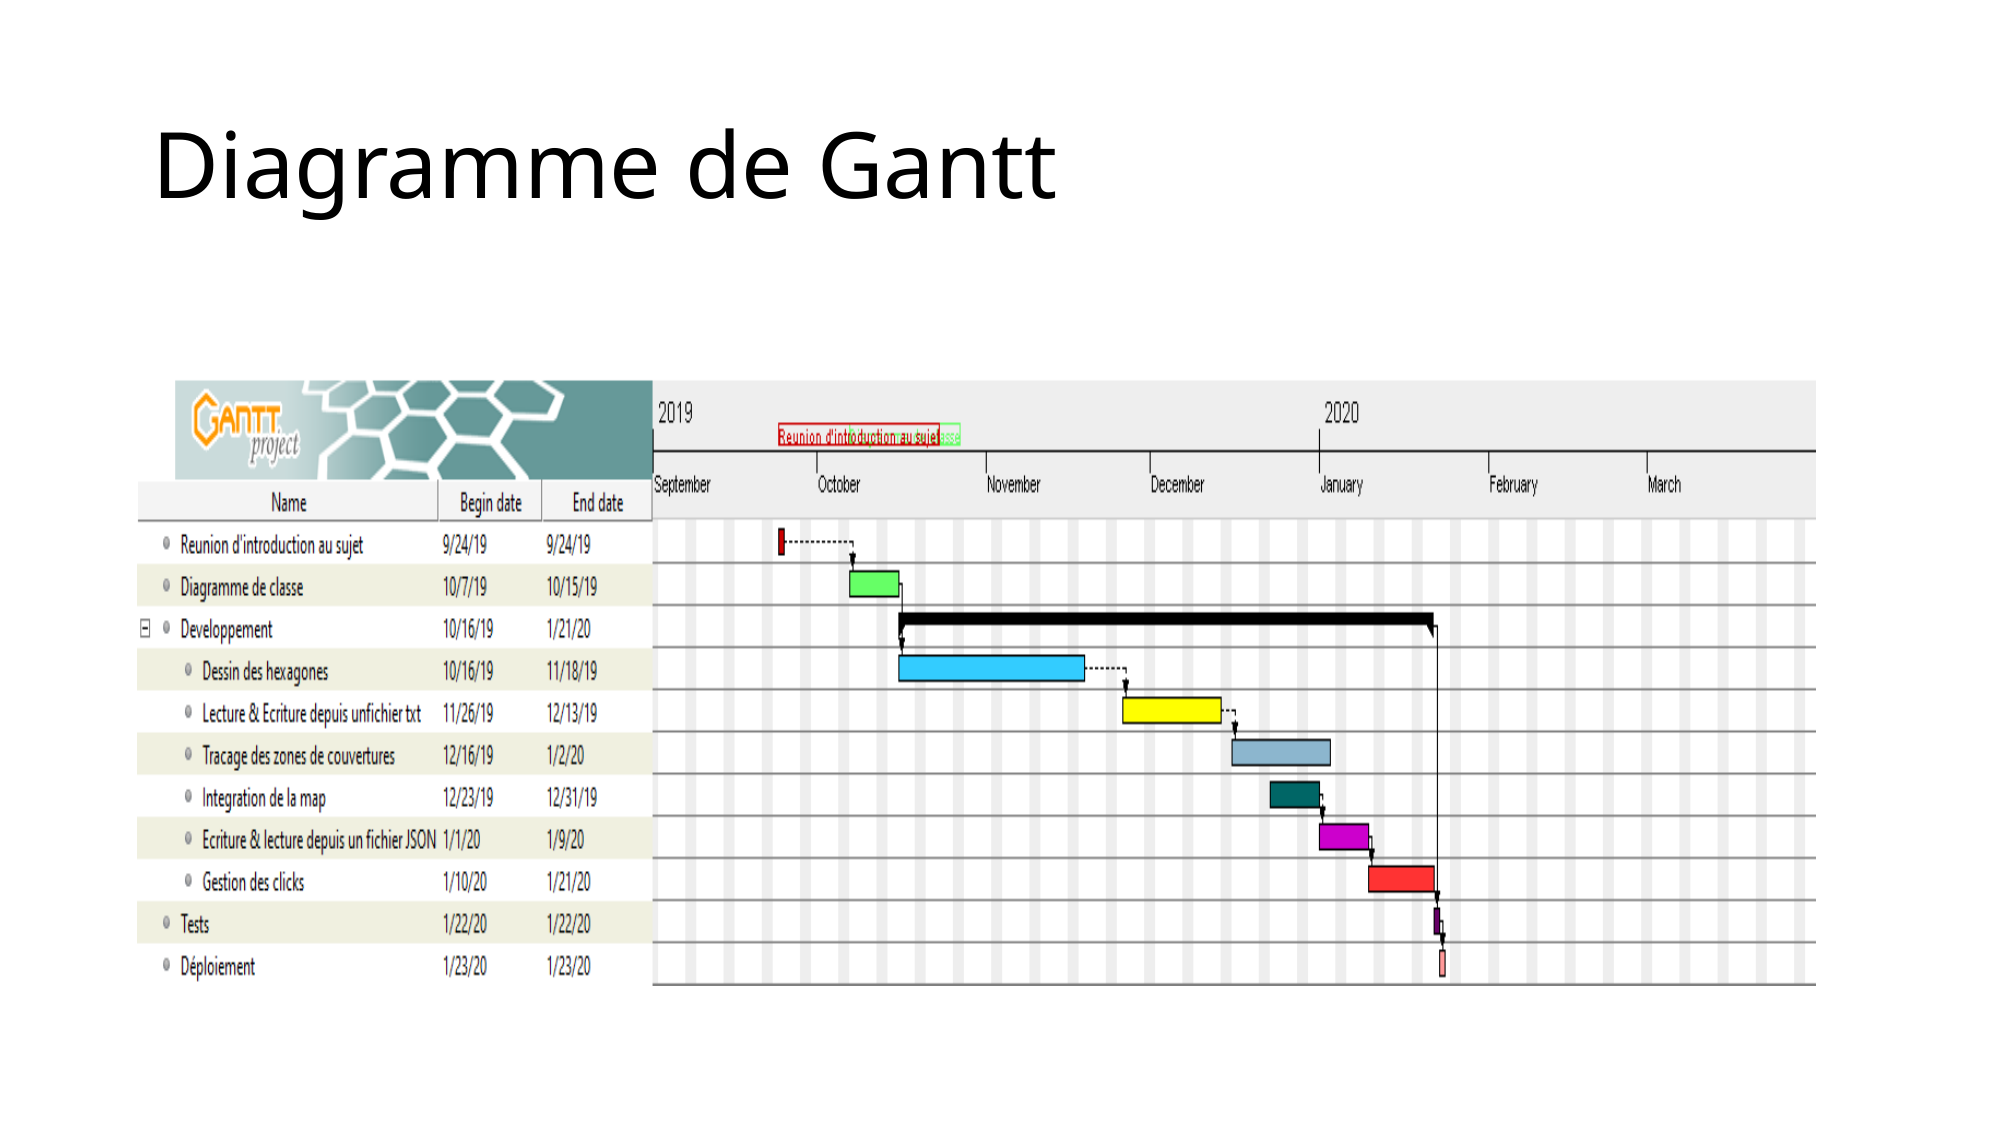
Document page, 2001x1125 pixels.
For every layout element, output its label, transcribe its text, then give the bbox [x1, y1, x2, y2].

title Diagramme de Gantt [137, 59, 1863, 278]
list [137, 282, 1816, 986]
